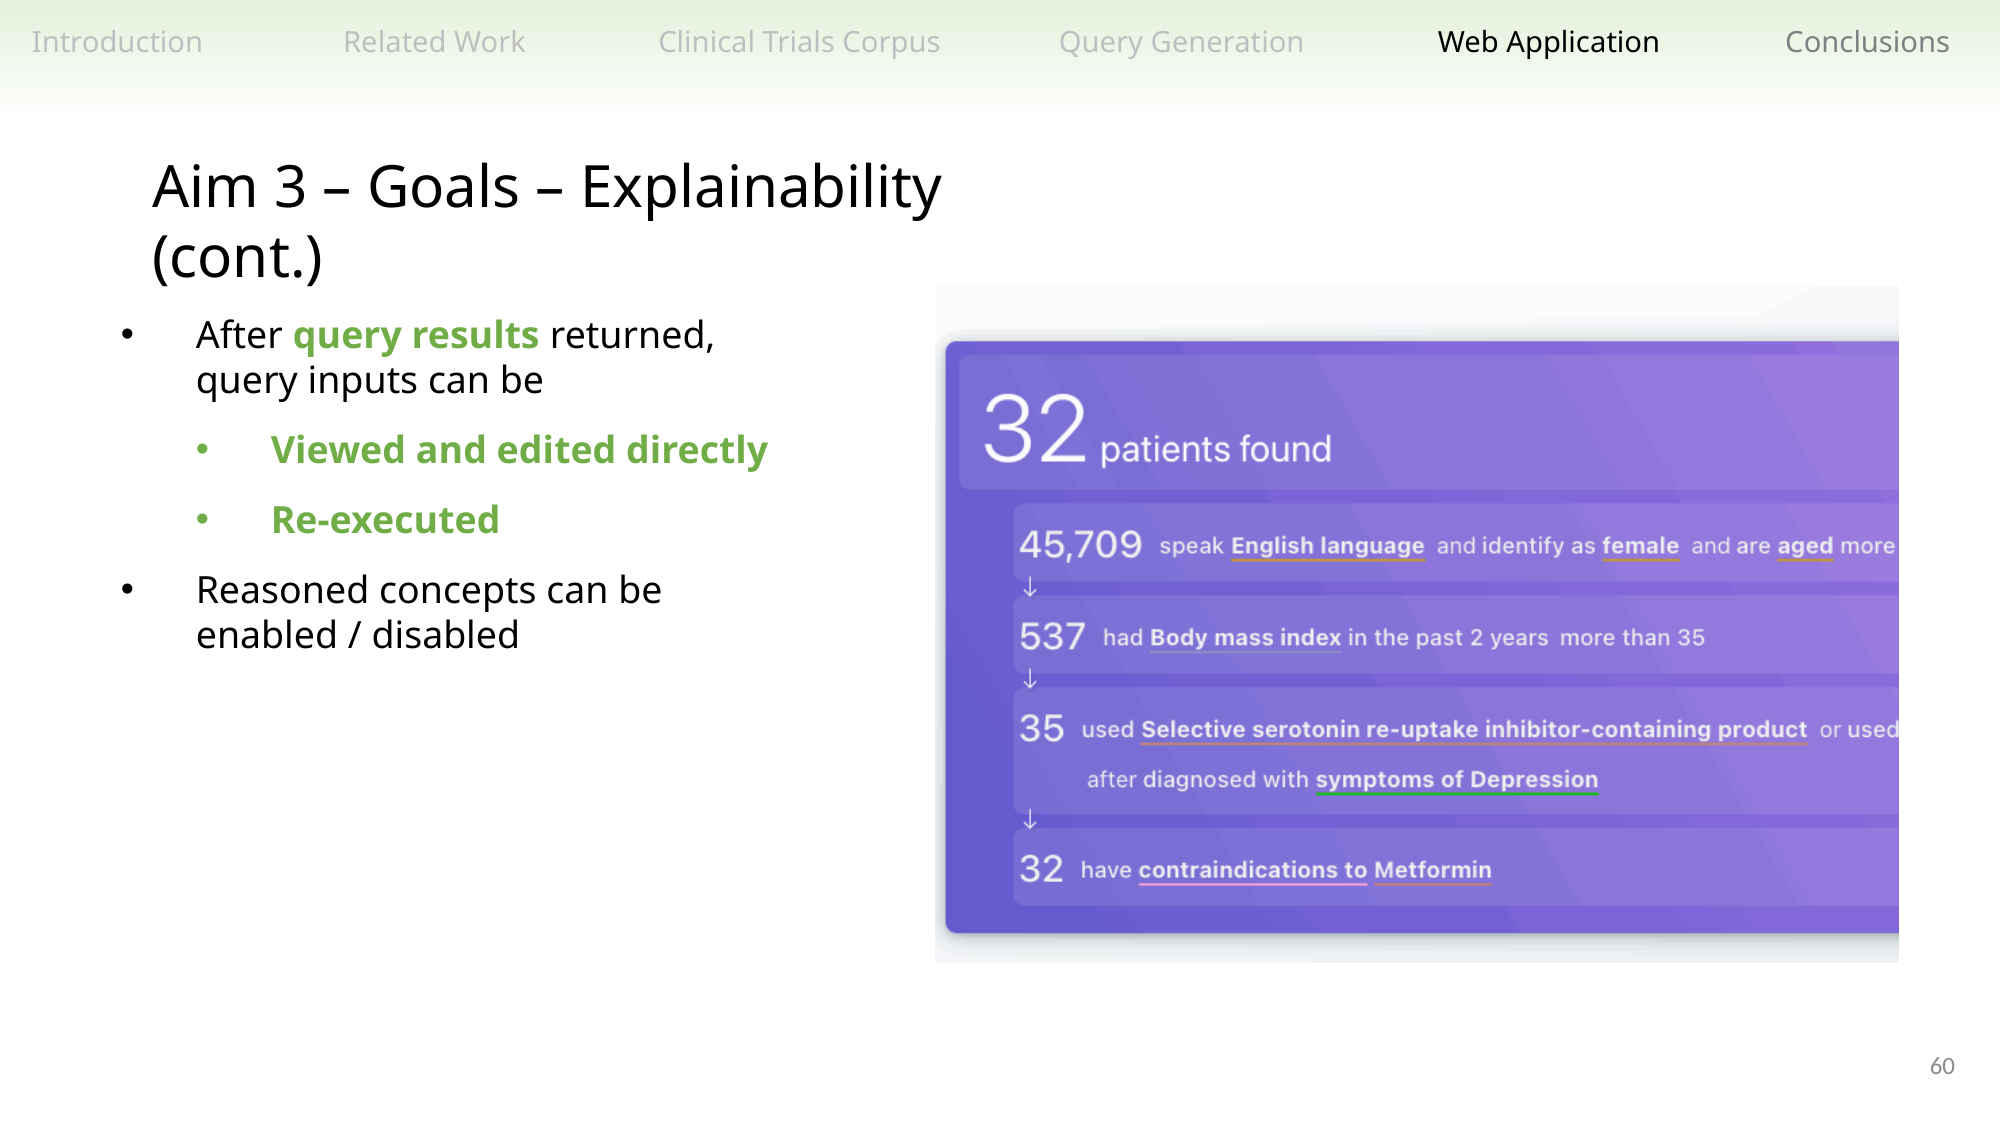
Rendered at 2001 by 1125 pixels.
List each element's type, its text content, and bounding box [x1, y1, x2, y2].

slide_number 60 [1520, 1035, 1971, 1096]
text_box After query results returned, query inputs can be Viewed and edited directly Re-executed Reasoned concepts can be enabled / disabled [106, 303, 787, 664]
picture [935, 286, 1899, 963]
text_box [24, 15, 1963, 67]
text_box Aim 3 – Goals – Explainability (cont.) [137, 141, 1133, 297]
